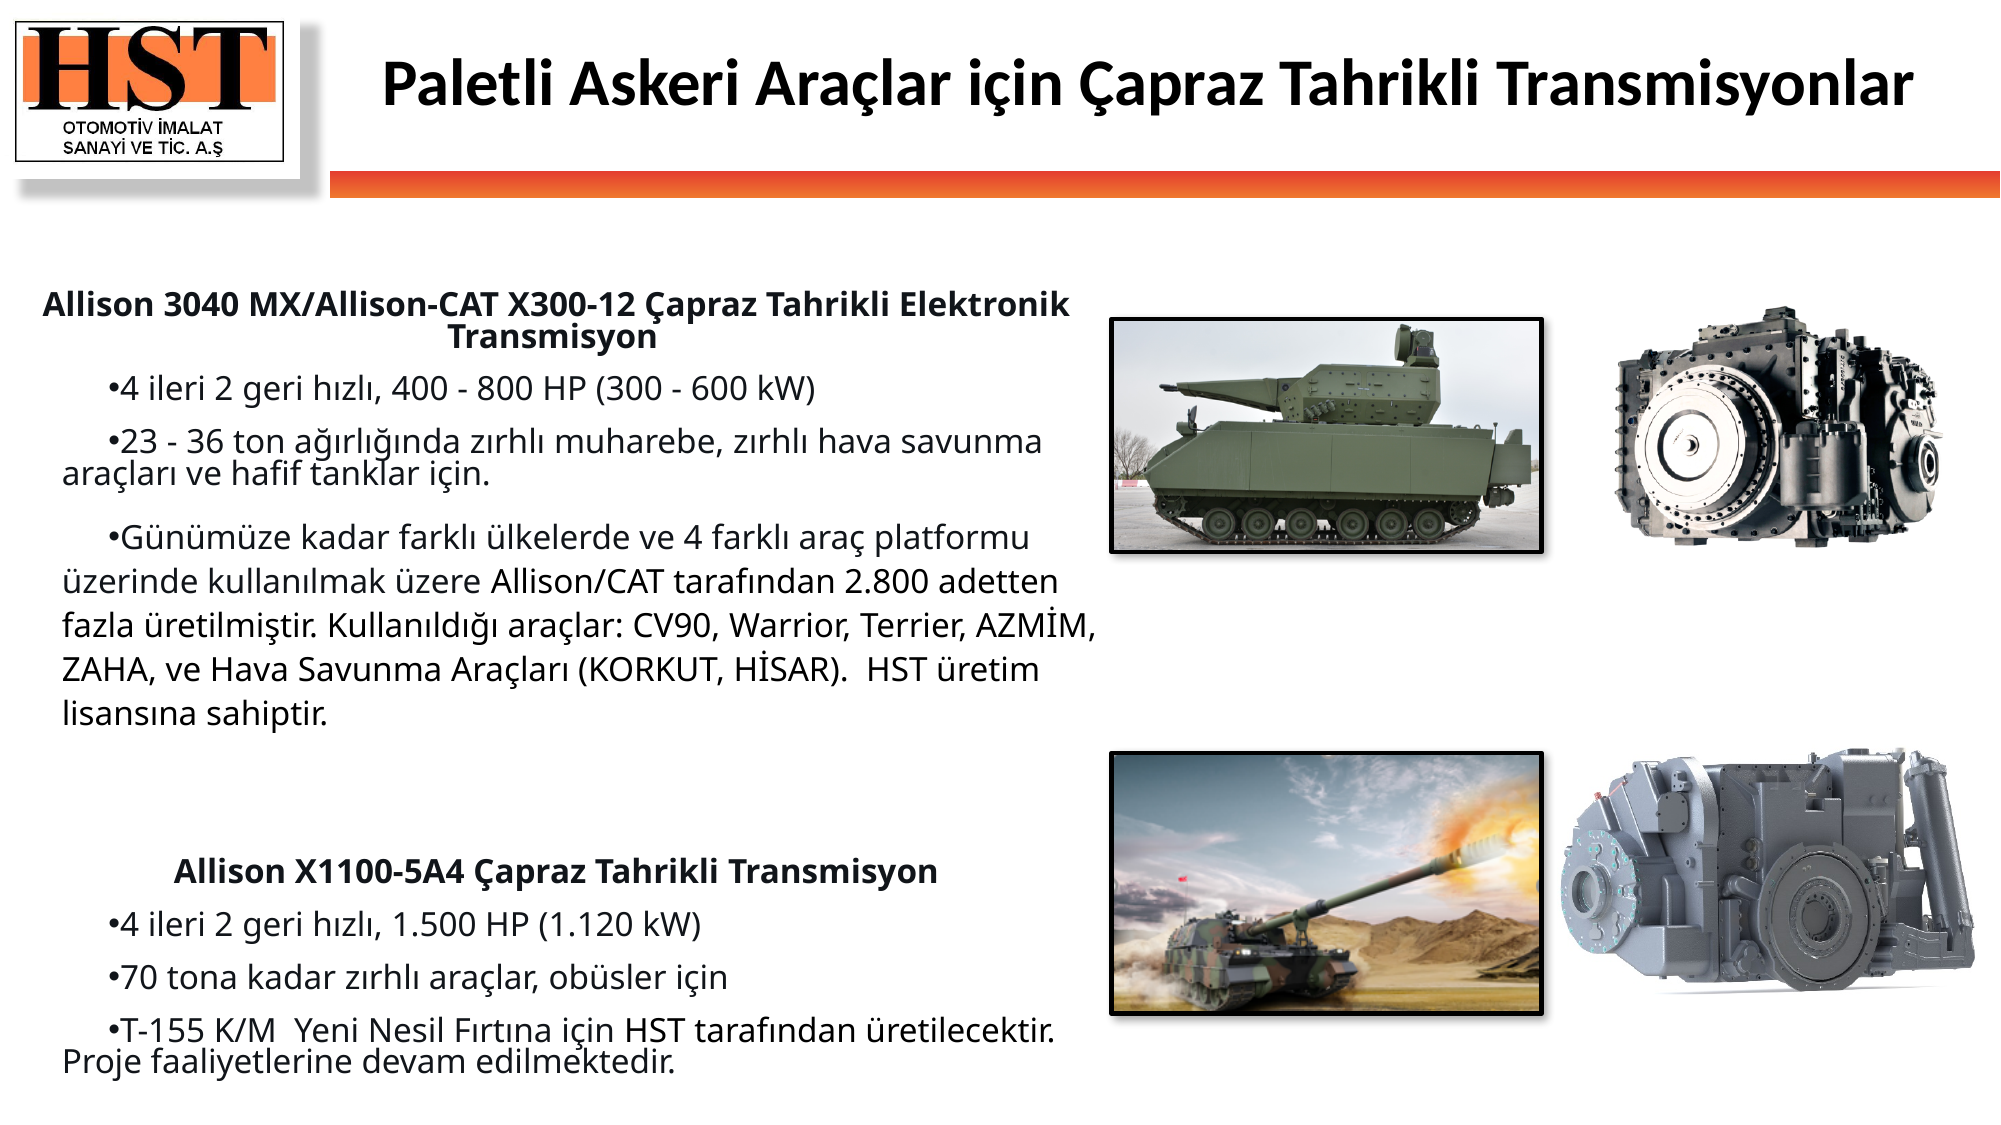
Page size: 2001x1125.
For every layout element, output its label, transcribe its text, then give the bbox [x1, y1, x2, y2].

picture [1557, 744, 1977, 995]
text_box Paletli Askeri Araçlar için Çapraz Tahrikli Transmisyonlar [300, 0, 2000, 128]
picture [1611, 303, 1946, 550]
picture [1113, 755, 1540, 1012]
picture [1113, 321, 1540, 550]
text_box Allison 3040 MX/Allison-CAT X300-12 Çapraz Tahrikli Elektronik Transmisyon 4 ileri 2 geri hızlı, 400 - 800 HP (300 - 600 kW) 23 - 36 ton ağırlığında zırhlı muharebe, zırhlı hava savunma araçları ve hafif tanklar için. Günümüze kadar farklı ülkelerde ve 4 farklı araç platformu üzerinde kullanılmak üzere Allison/CAT tarafından 2.800 adetten fazla üretilmiştir. Kullanıldığı araçlar: CV90, Warrior, Terrier, AZMİM, ZAHA, ve Hava Savunma Araçları (KORKUT, HİSAR). HST üretim lisansına sahiptir. Allison X1100-5A4 Çapraz Tahrikli Transmisyon 4 ileri 2 geri hızlı, 1.500 HP (1.120 kW) 70 tona kadar zırhlı araçlar, obüsler için T-155 K/M Yeni Nesil Fırtına için HST tarafından üretilecektir. Proje faaliyetlerine devam edilmektedir. [0, 222, 1114, 1120]
picture [0, 4, 300, 179]
text_box [330, 171, 2000, 198]
